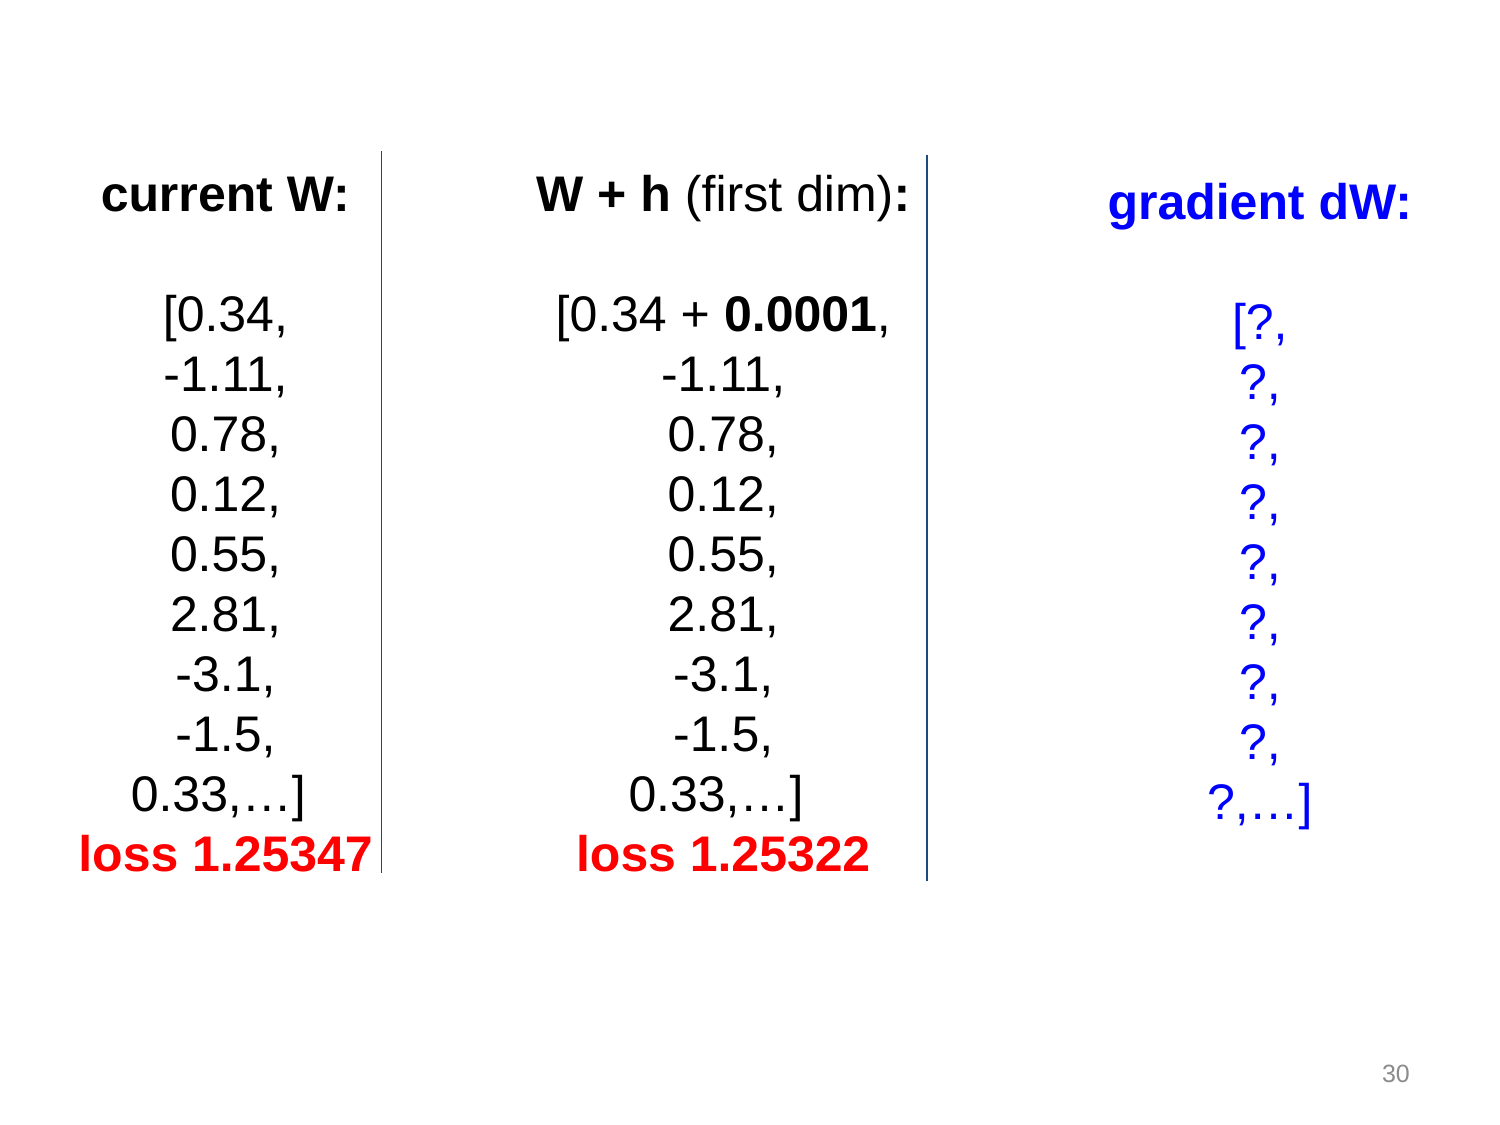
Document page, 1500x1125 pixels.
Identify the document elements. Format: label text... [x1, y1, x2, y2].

text_box gradient dW: [?, ?, ?, ?, ?, ?, ?, ?, ?,…] [1066, 154, 1454, 220]
text_box W + h (first dim): [0.34 + 0.0001, -1.11, 0.78, 0.12, 0.55, 2.81, -3.1, -1.5, 0.33,…] loss 1.25322 [444, 146, 1002, 212]
text_box current W: [0.34, -1.11, 0.78, 0.12, 0.55, 2.81, -3.1, -1.5, 0.33,…] loss 1.25347 [32, 146, 419, 212]
slide_number 30 [1074, 1042, 1425, 1103]
